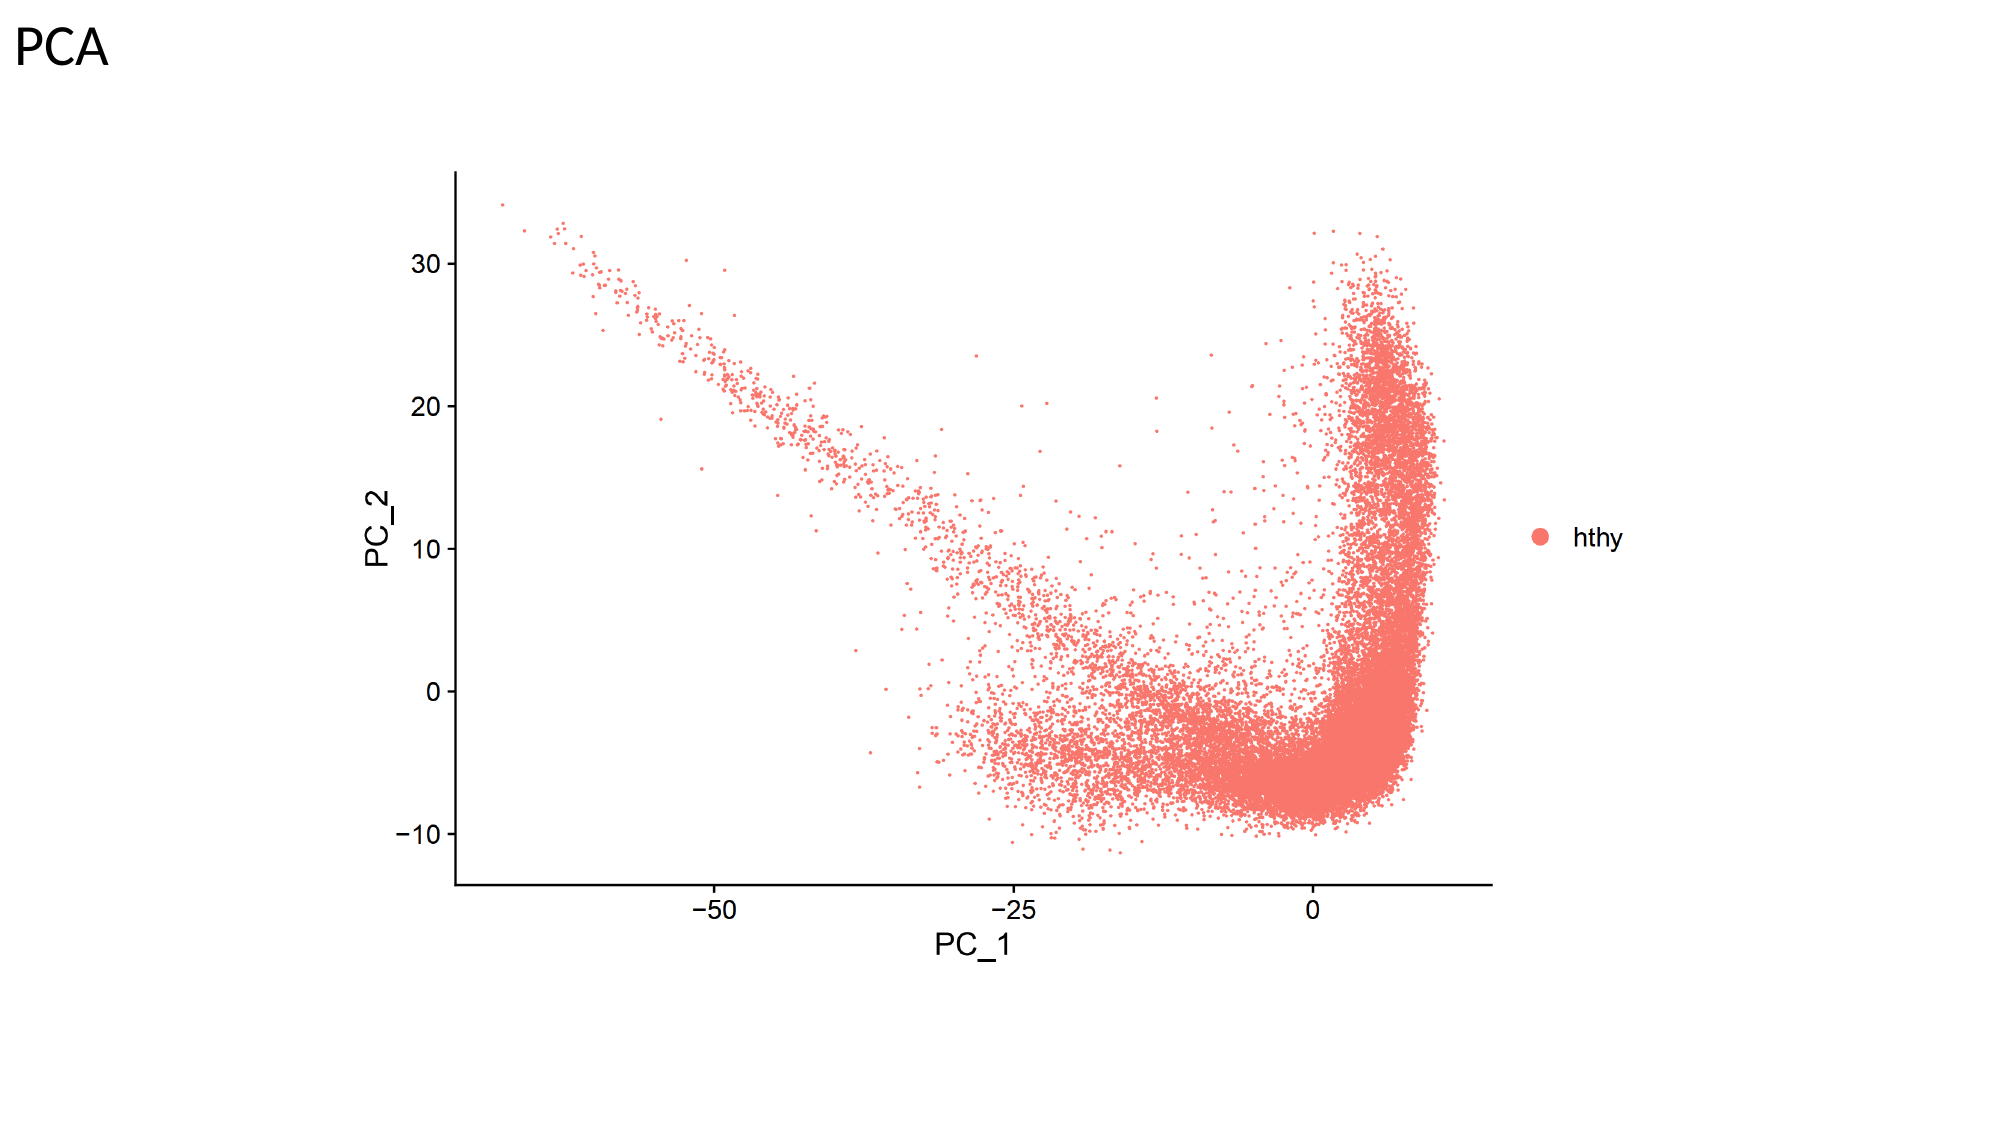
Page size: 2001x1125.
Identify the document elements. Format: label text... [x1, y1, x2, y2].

picture [362, 155, 1638, 970]
text_box PCA [0, 0, 1487, 85]
